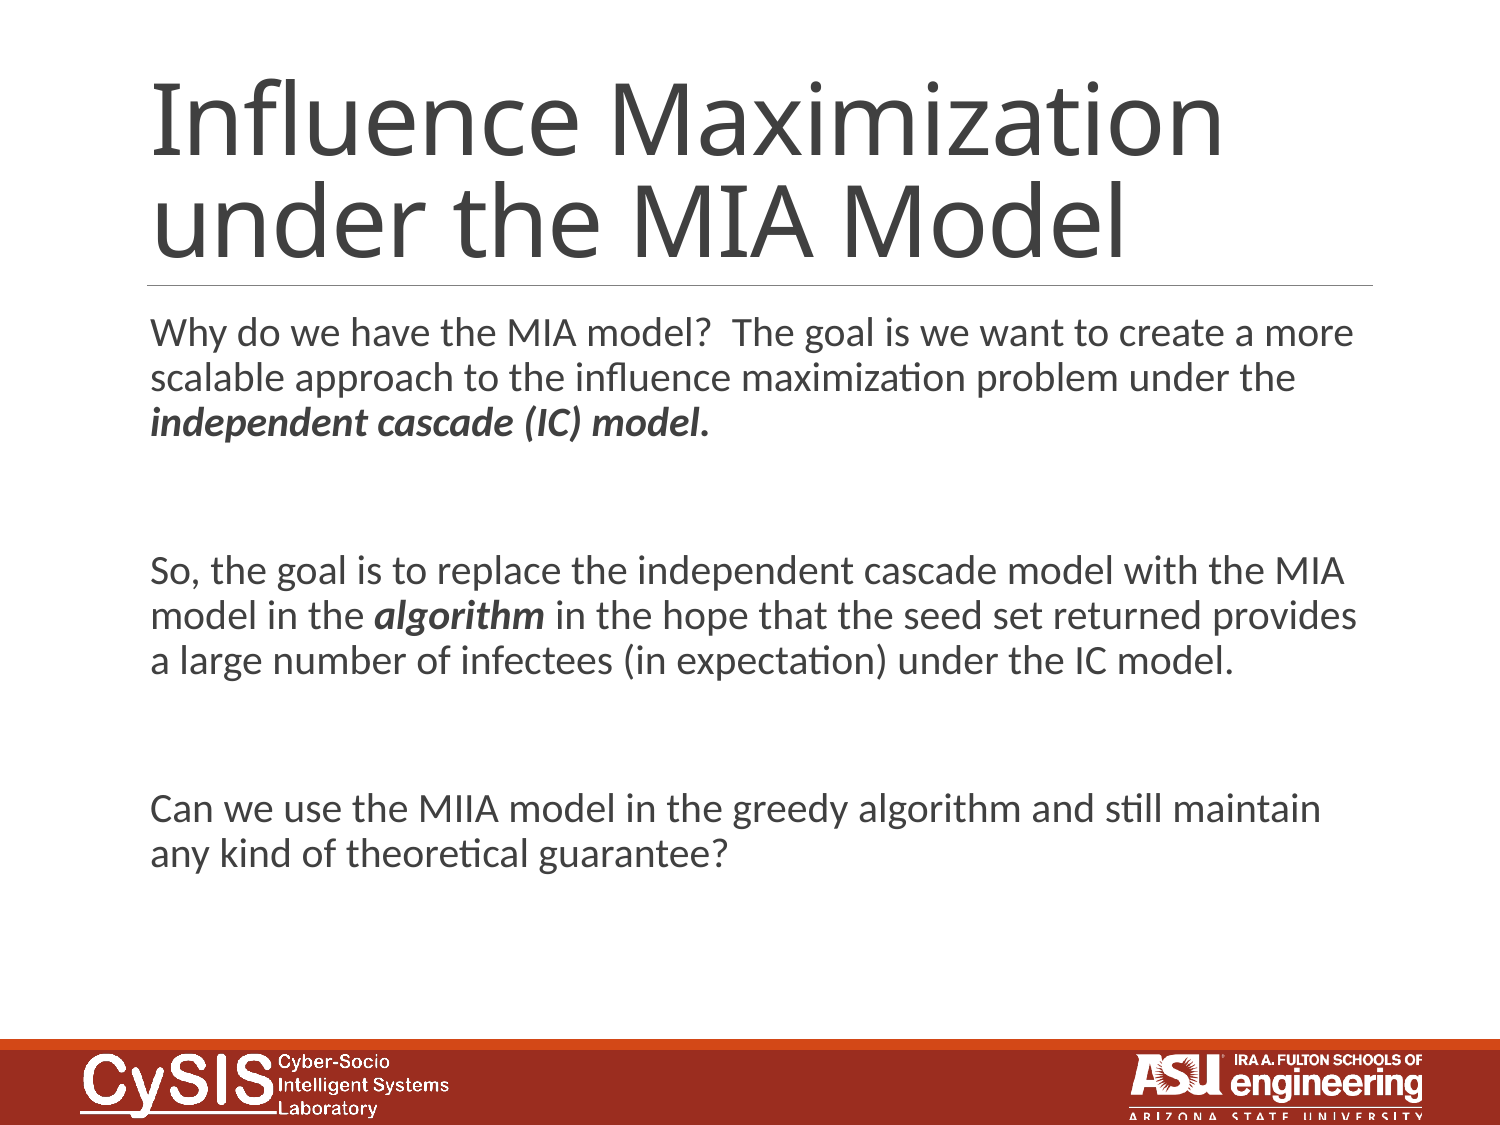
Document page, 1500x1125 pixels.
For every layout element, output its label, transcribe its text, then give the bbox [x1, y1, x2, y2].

list Why do we have the MIA model? The goal is we want to create a more scalable approach to the influence maximization problem under the independent cascade (IC) model. So, the goal is to replace the independent cascade model with the MIA model in the algorithm in the hope that the seed set returned provides a large number of infectees (in expectation) under the IC model. Can we use the MIIA model in the greedy algorithm and still maintain any kind of theoretical guarantee? [135, 302, 1373, 963]
picture [60, 1027, 464, 1125]
title Influence Maximization under the MIA Model [135, 47, 1373, 285]
